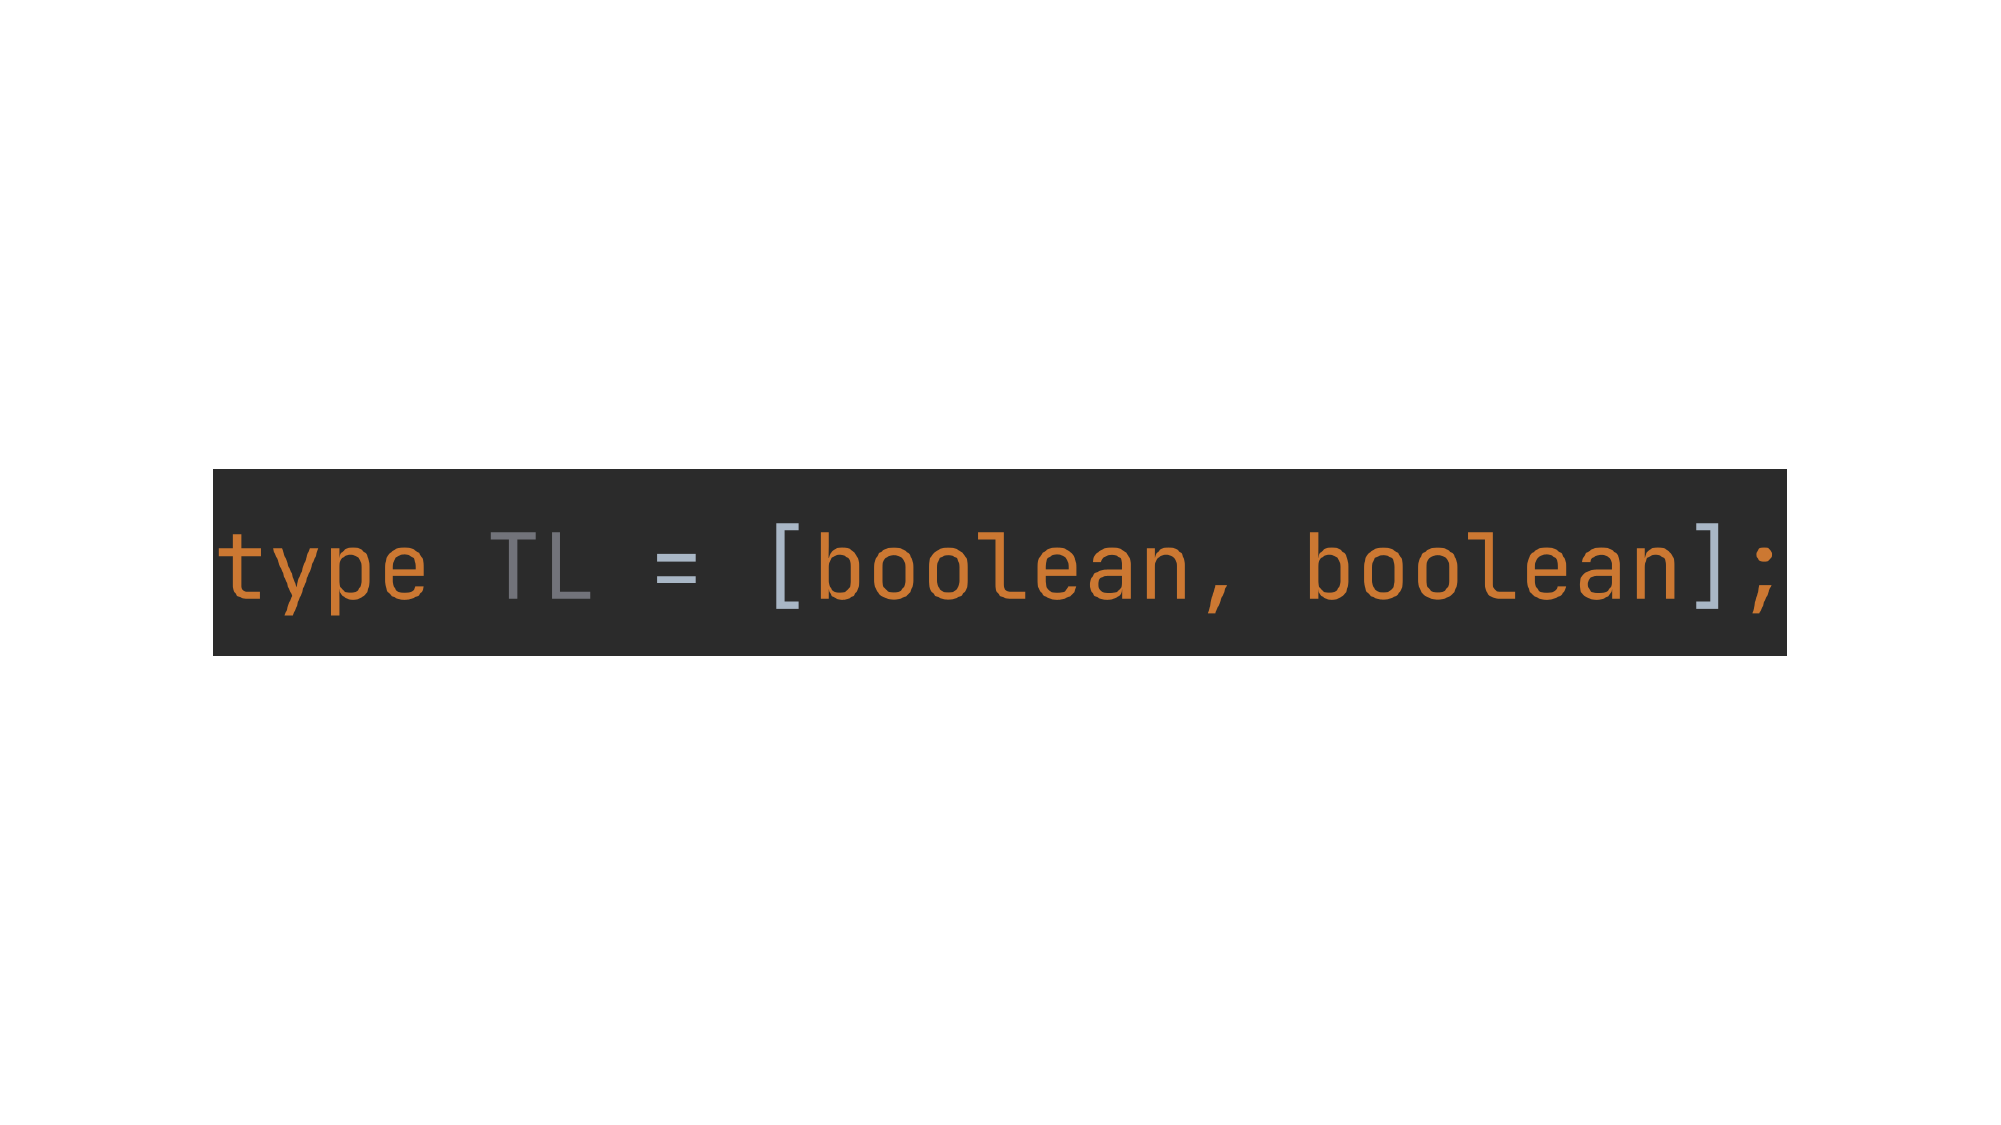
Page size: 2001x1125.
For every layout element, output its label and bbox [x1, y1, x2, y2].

picture [213, 469, 1787, 656]
